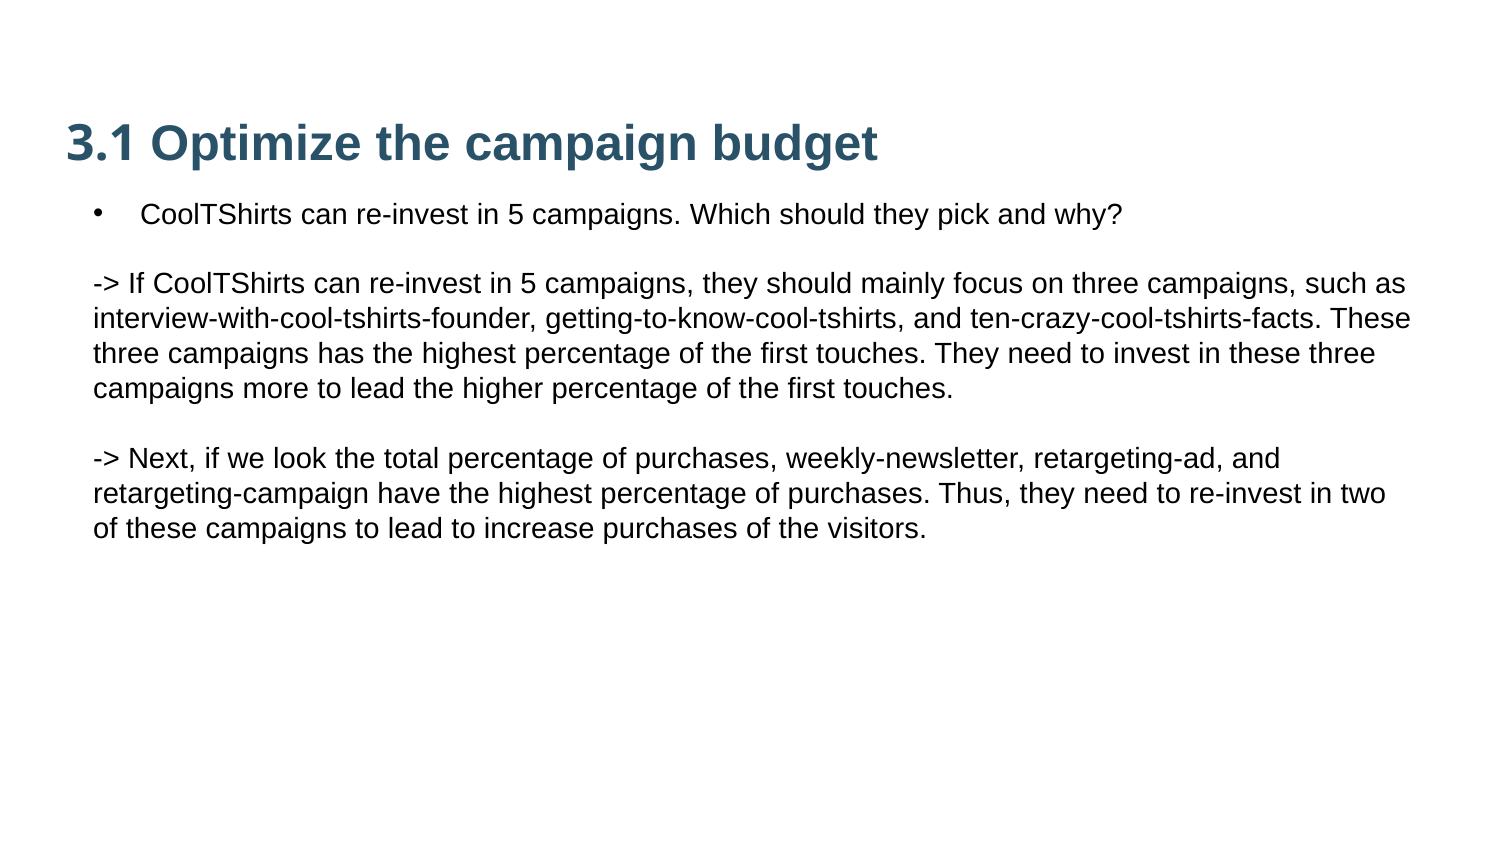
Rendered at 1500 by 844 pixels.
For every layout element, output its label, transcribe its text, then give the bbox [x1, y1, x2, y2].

text_box 3.1 Optimize the campaign budget [51, 48, 1449, 186]
text_box CoolTShirts can re-invest in 5 campaigns. Which should they pick and why? -> If CoolTShirts can re-invest in 5 campaigns, they should mainly focus on three campaigns, such as interview-with-cool-tshirts-founder, getting-to-know-cool-tshirts, and ten-crazy-cool-tshirts-facts. These three campaigns has the highest percentage of the first touches. They need to invest in these three campaigns more to lead the higher percentage of the first touches. -> Next, if we look the total percentage of purchases, weekly-newsletter, retargeting-ad, and retargeting-campaign have the highest percentage of purchases. Thus, they need to re-invest in two of these campaigns to lead to increase purchases of the visitors. [78, 187, 1433, 587]
